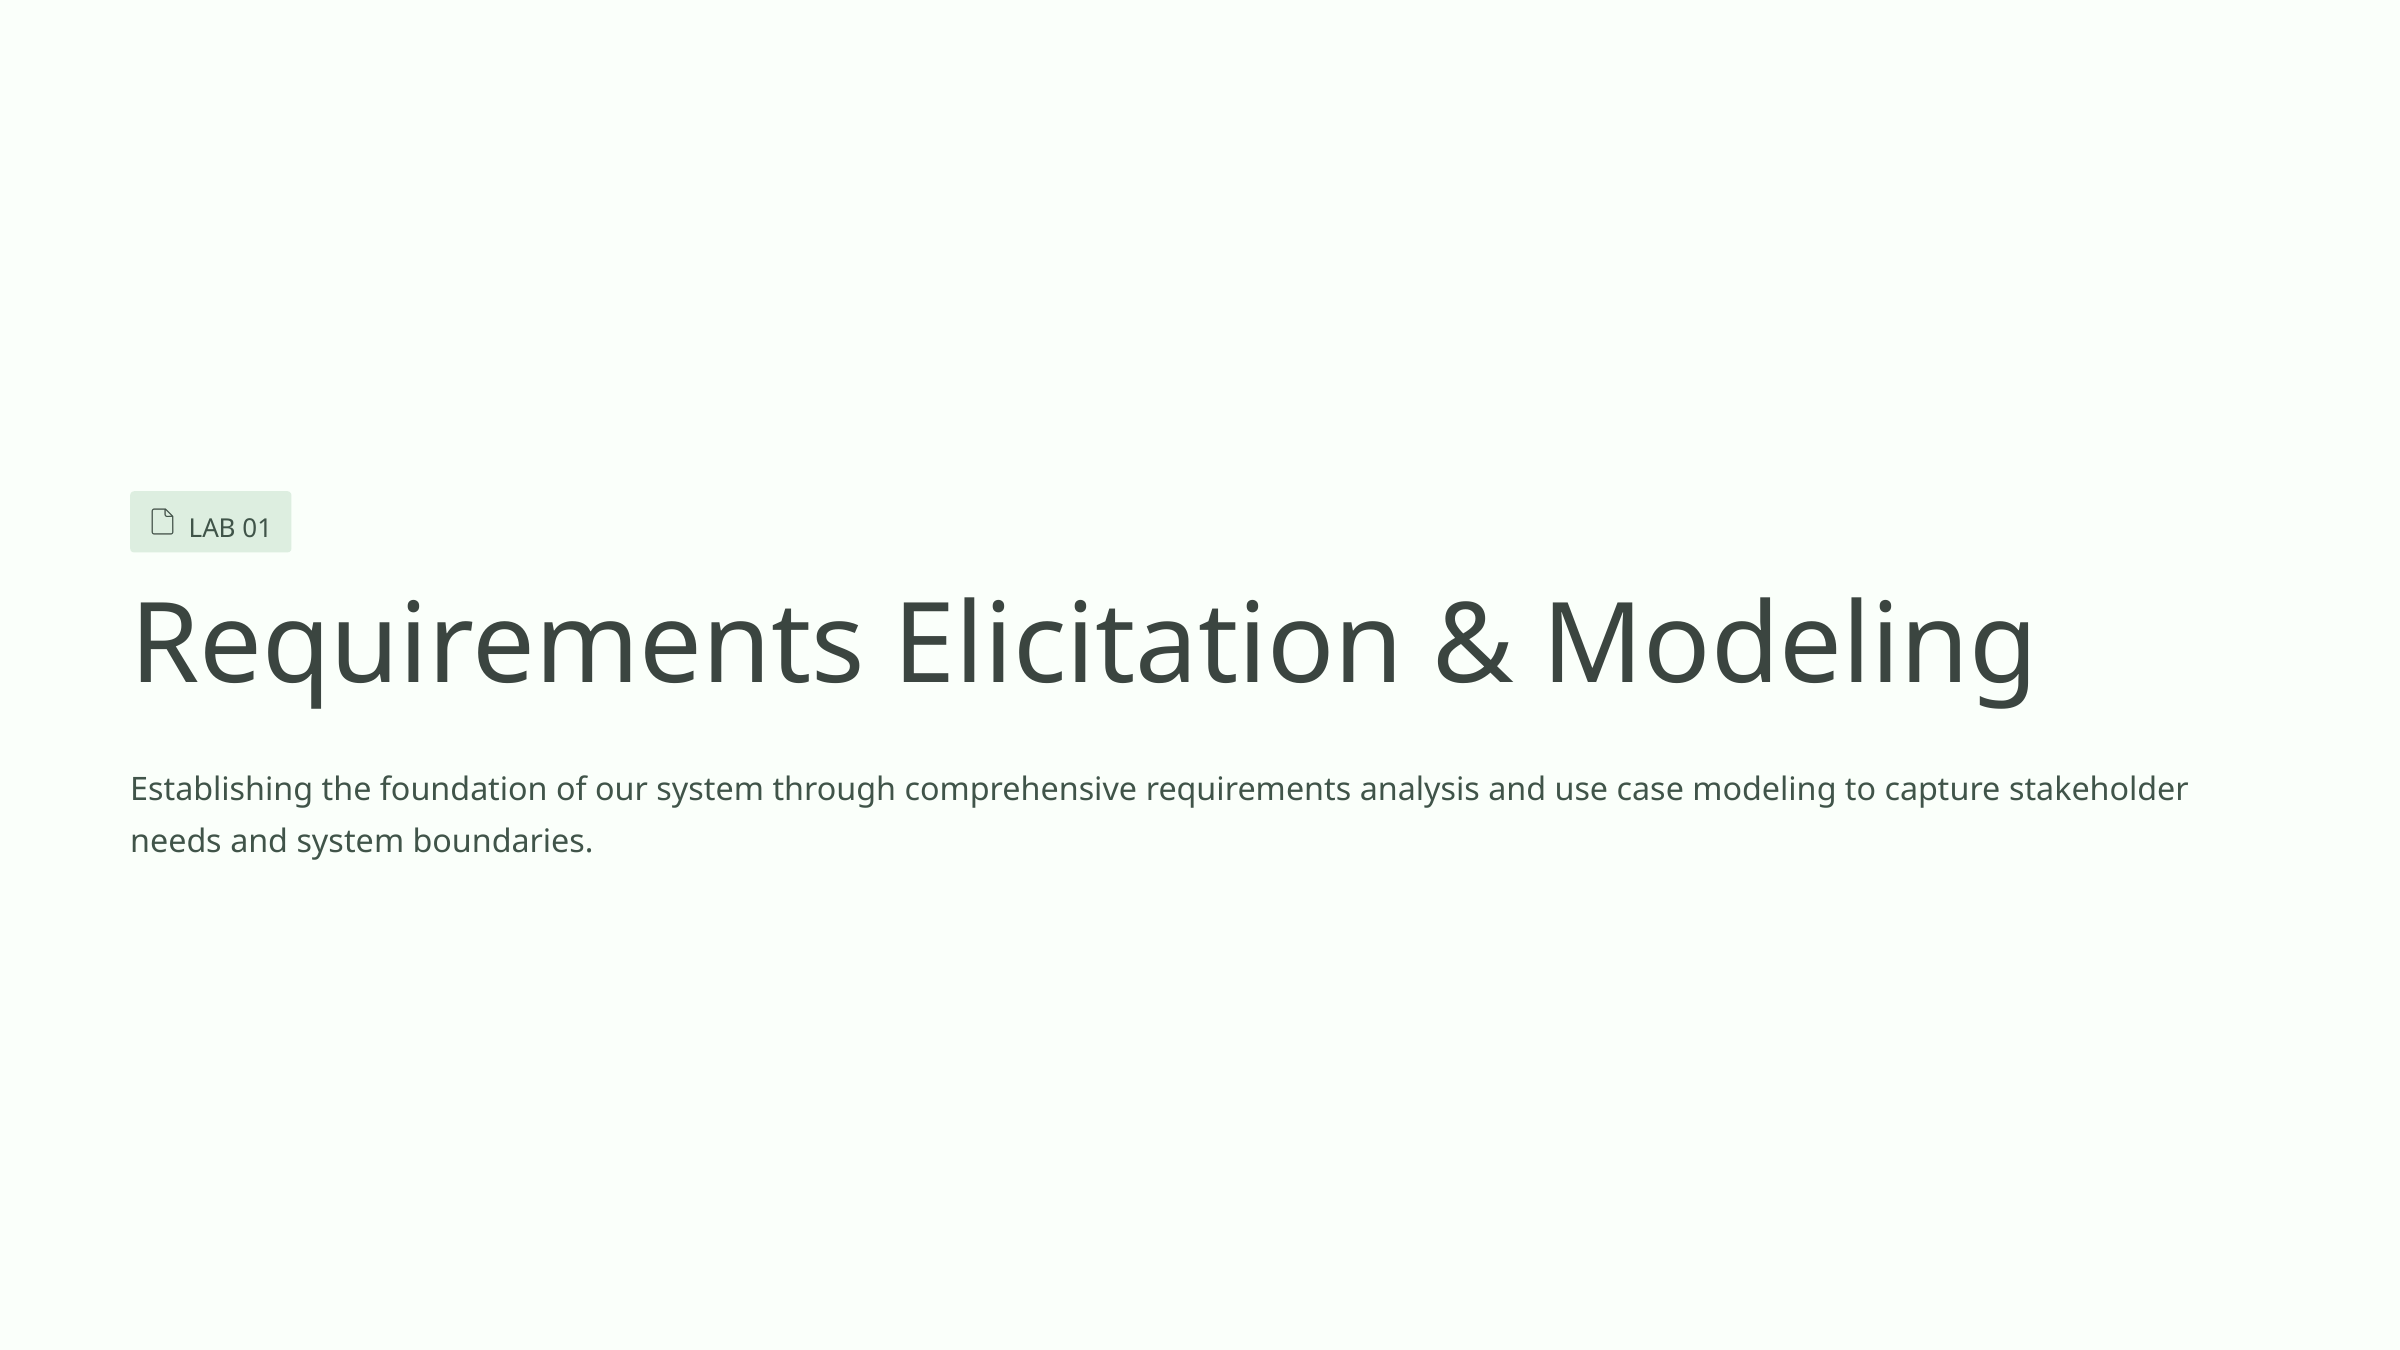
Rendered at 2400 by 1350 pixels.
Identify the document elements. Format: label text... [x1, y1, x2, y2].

text_box Requirements Elicitation & Modeling [130, 565, 1954, 706]
text_box [130, 491, 292, 553]
picture [149, 508, 176, 535]
text_box Establishing the foundation of our system through comprehensive requirements analysis and use case modeling to capture stakeholder needs and system boundaries. [130, 754, 2270, 859]
text_box LAB 01 [188, 500, 272, 543]
